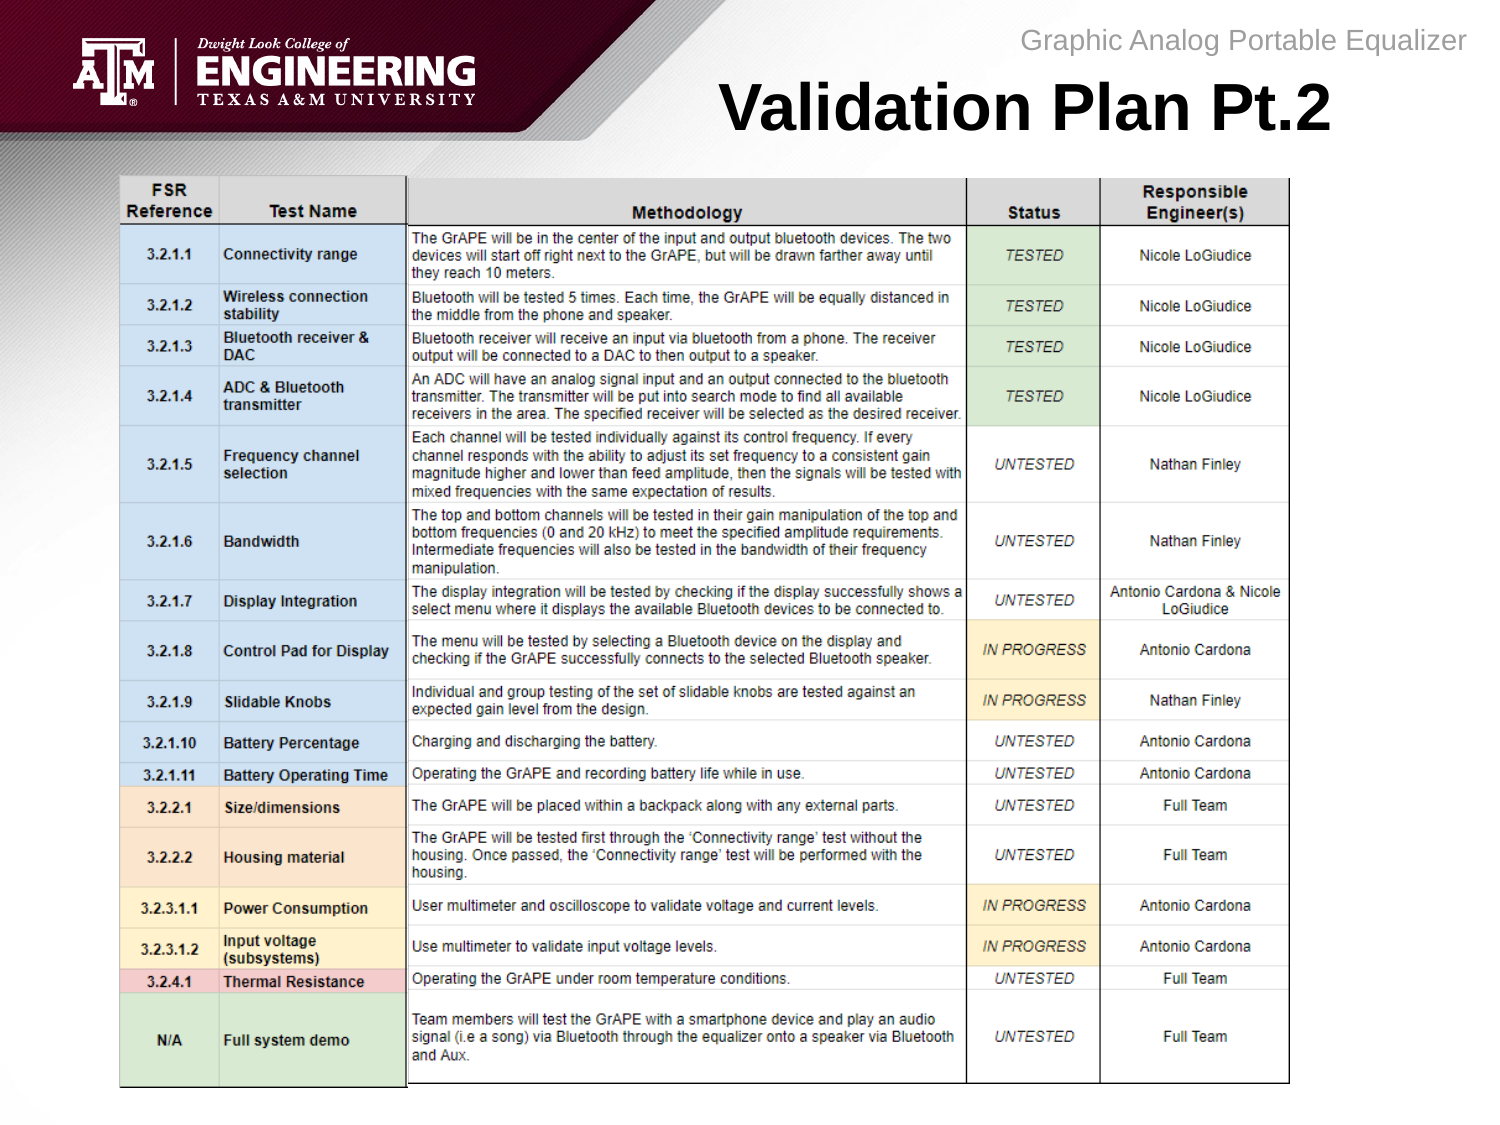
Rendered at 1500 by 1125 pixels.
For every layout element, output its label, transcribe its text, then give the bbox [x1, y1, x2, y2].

picture [0, 0, 1500, 1125]
text_box Graphic Analog Portable Equalizer [1005, 6, 1487, 72]
title Validation Plan Pt.2 [88, 38, 1439, 171]
